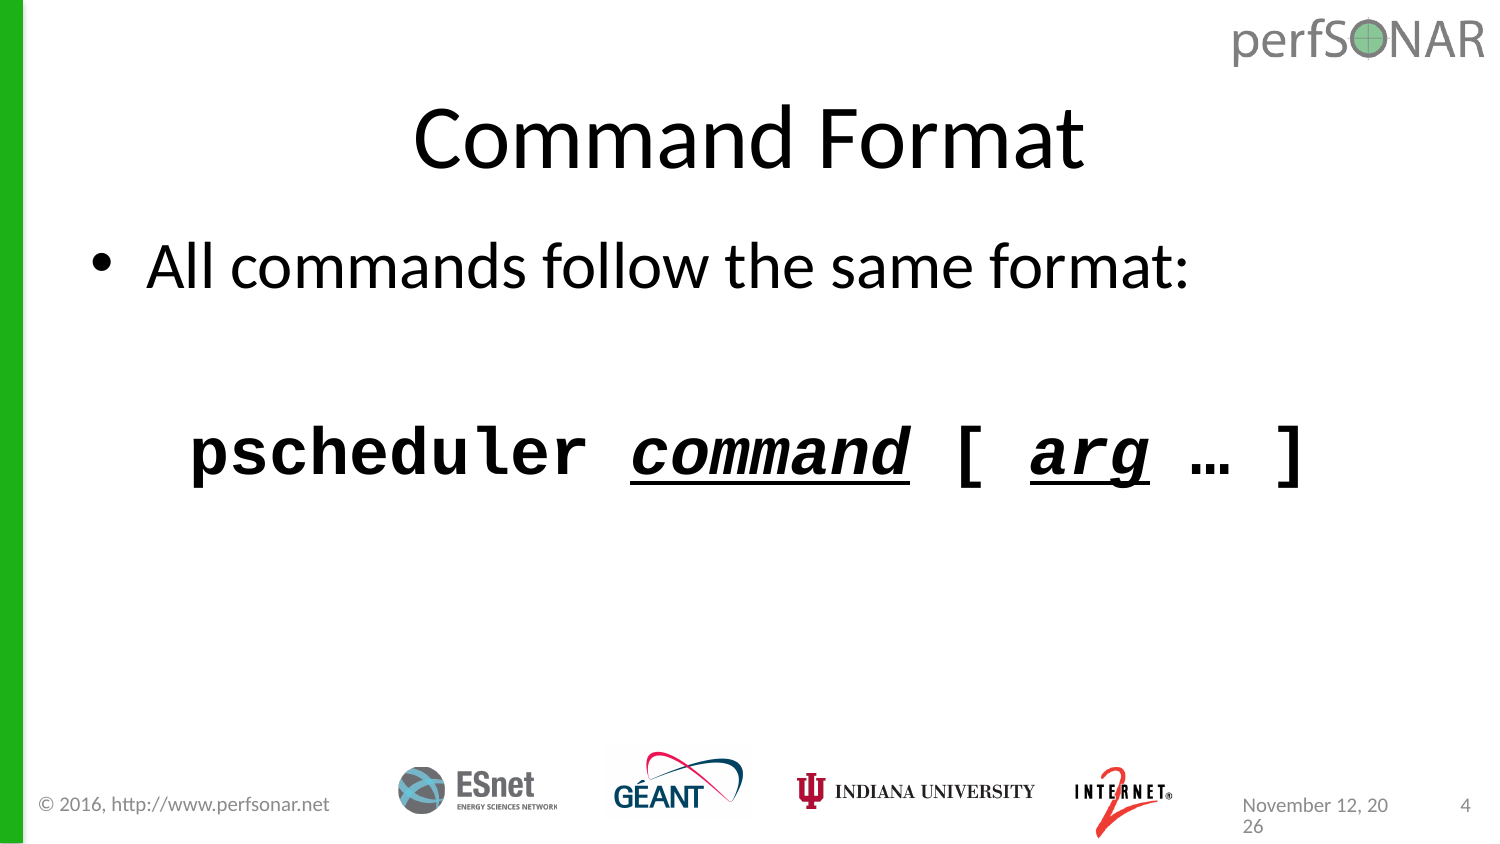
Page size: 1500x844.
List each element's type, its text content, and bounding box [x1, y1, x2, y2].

list All commands follow the same format: pscheduler command [ arg … ] [75, 213, 1425, 754]
picture [1072, 765, 1175, 840]
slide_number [1227, 781, 1407, 827]
slide_number 4 [1425, 781, 1486, 827]
picture [604, 754, 753, 819]
picture [797, 773, 1035, 809]
title Command Format [75, 61, 1425, 202]
footer © 2016, http://www.perfsonar.net [22, 780, 364, 826]
